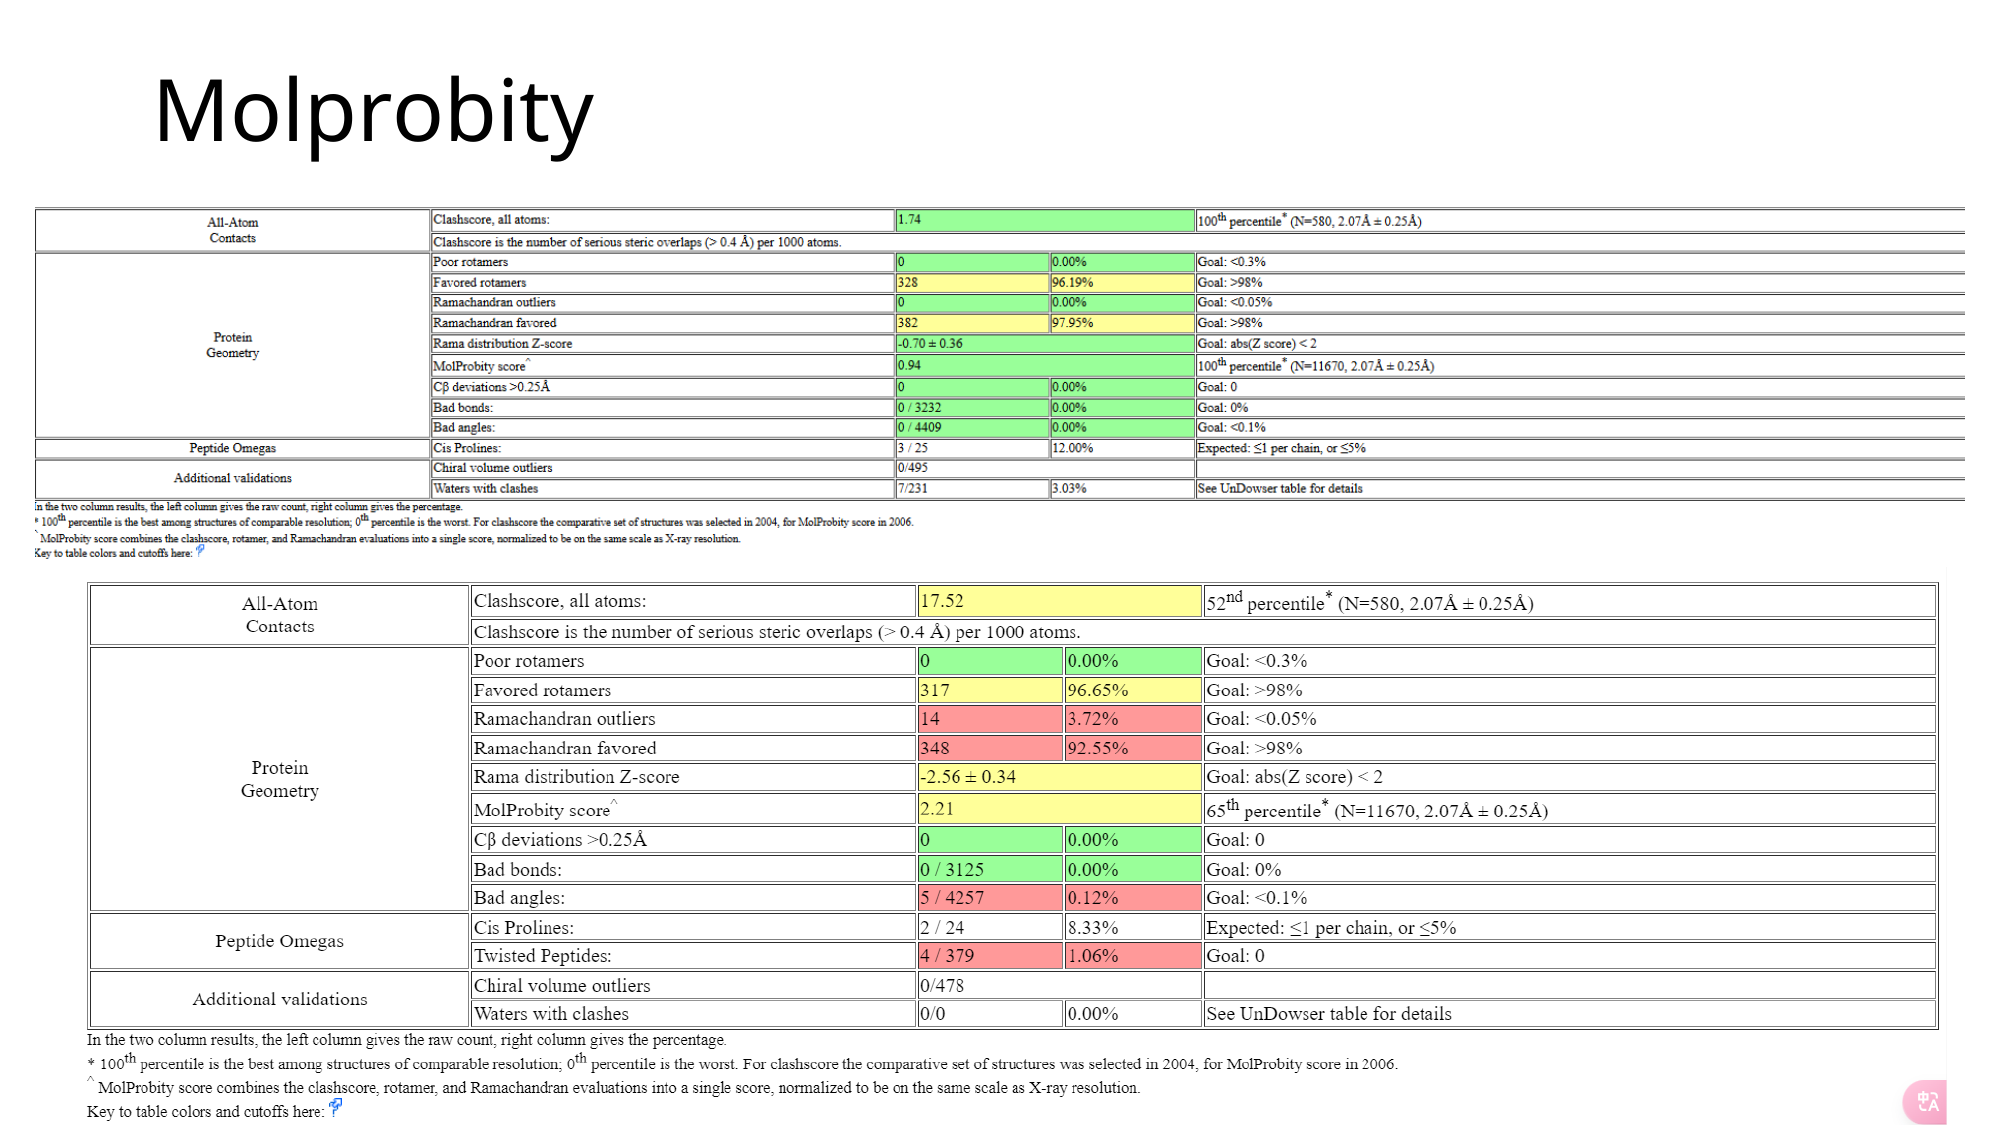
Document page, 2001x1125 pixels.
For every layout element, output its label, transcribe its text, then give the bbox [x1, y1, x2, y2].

title Molprobity [137, 59, 1863, 169]
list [35, 204, 1965, 563]
picture [84, 567, 1947, 1125]
